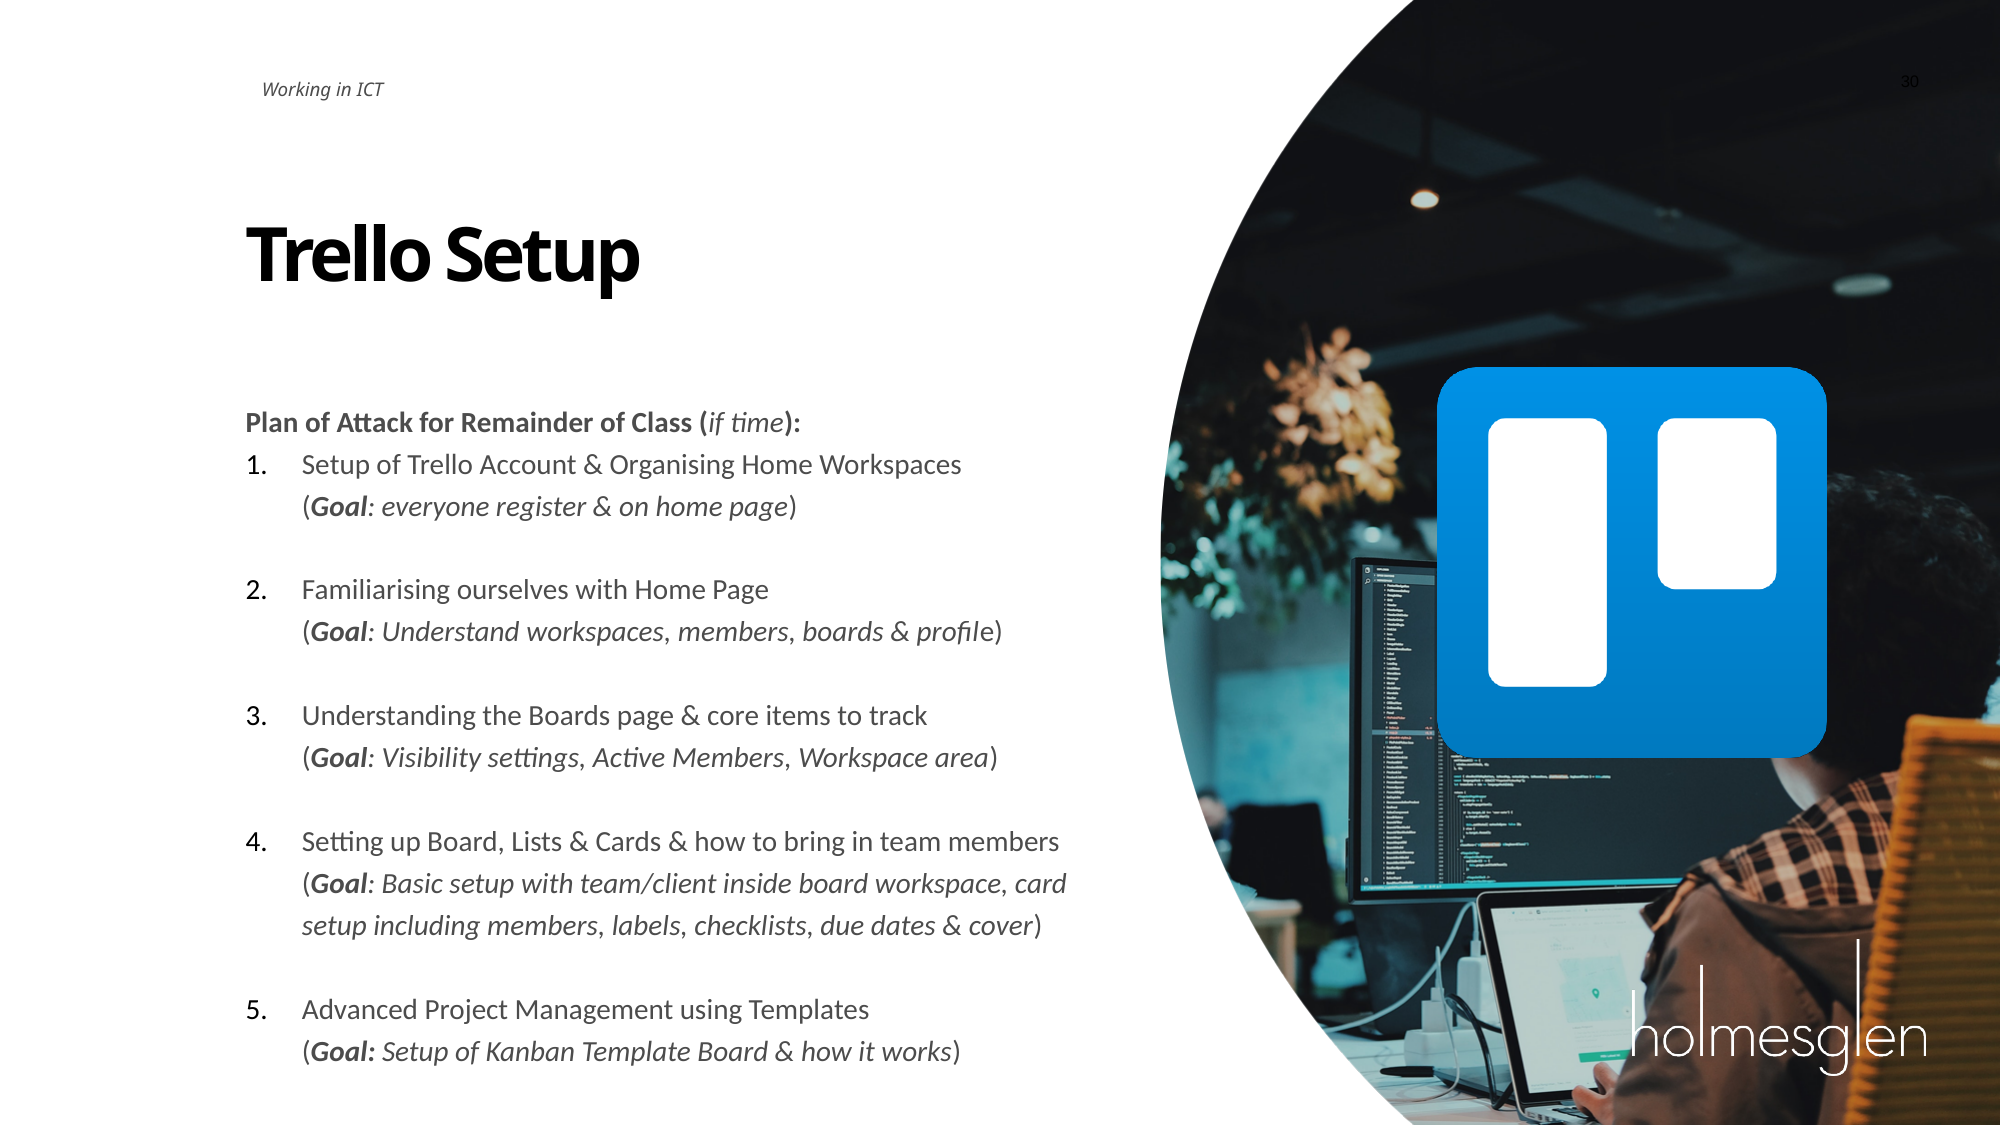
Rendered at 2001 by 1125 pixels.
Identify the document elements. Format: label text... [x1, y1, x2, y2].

title Trello Setup [245, 226, 1078, 397]
text_box Plan of Attack for Remainder of Class (if time): Setup of Trello Account & Organising Home Workspaces (Goal: everyone register & on home page) Familiarising ourselves with Home Page (Goal: Understand workspaces, members, boards & profile) Understanding the Boards page & core items to track (Goal: Visibility settings, Active Members, Workspace area) Setting up Board, Lists & Cards & how to bring in team members (Goal: Basic setup with team/client inside board workspace, card setup including members, labels, checklists, due dates & cover) Advanced Project Management using Templates (Goal: Setup of Kanban Template Board & how it works) [245, 396, 1076, 1067]
list Working in ICT [261, 76, 756, 228]
picture [1160, 0, 2000, 1125]
